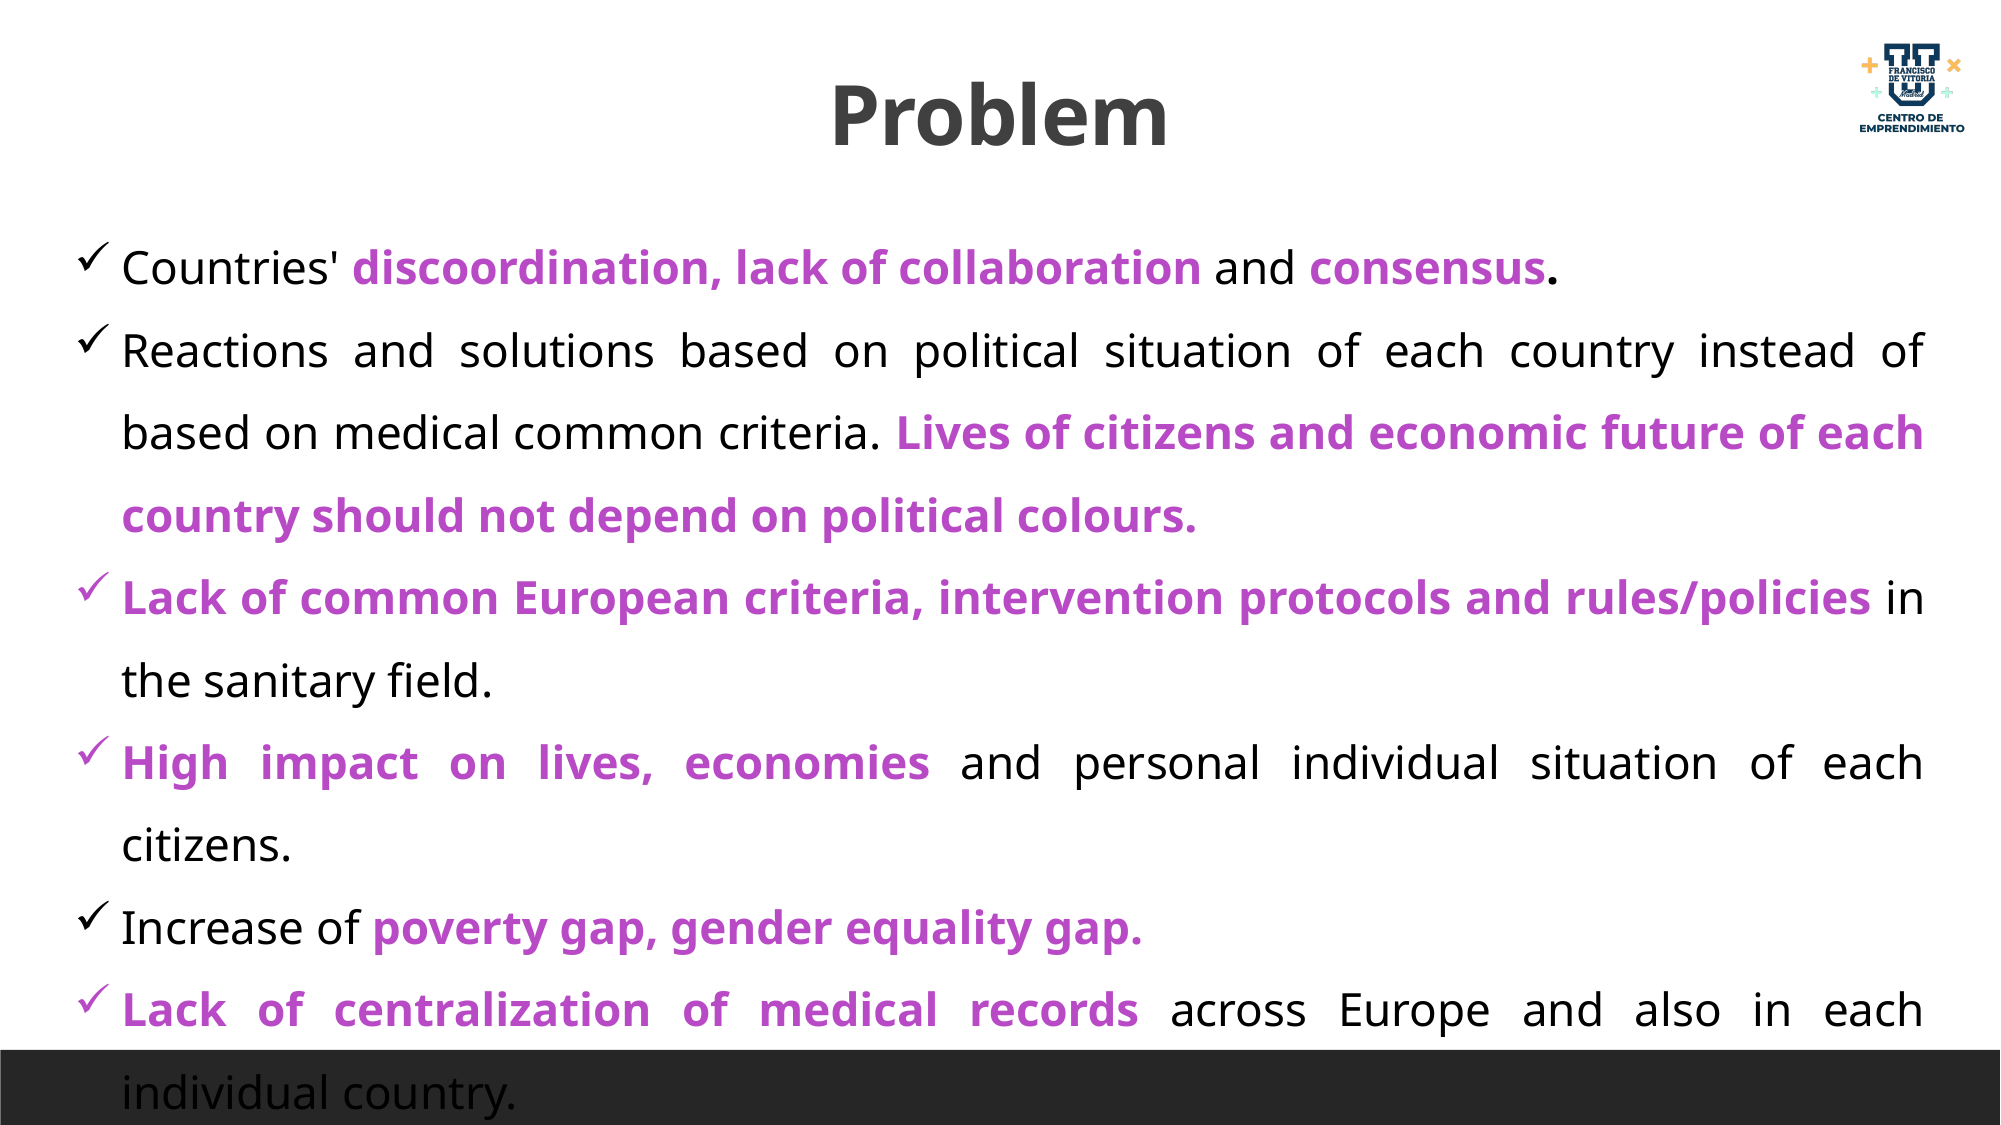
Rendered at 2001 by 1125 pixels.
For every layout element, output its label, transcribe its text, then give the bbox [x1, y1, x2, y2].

text_box Countries' discoordination, lack of collaboration and consensus. Reactions and solutions based on political situation of each country instead of based on medical common criteria. Lives of citizens and economic future of each country should not depend on political colours. Lack of common European criteria, intervention protocols and rules/policies in the sanitary field. High impact on lives, economies and personal individual situation of each citizens. Increase of poverty gap, gender equality gap. Lack of centralization of medical records across Europe and also in each individual country. Fully demonstrated the vulnerability of the different health systems. [59, 204, 1941, 1125]
picture [1823, 1, 2000, 177]
text_box Problem [309, 74, 1691, 204]
